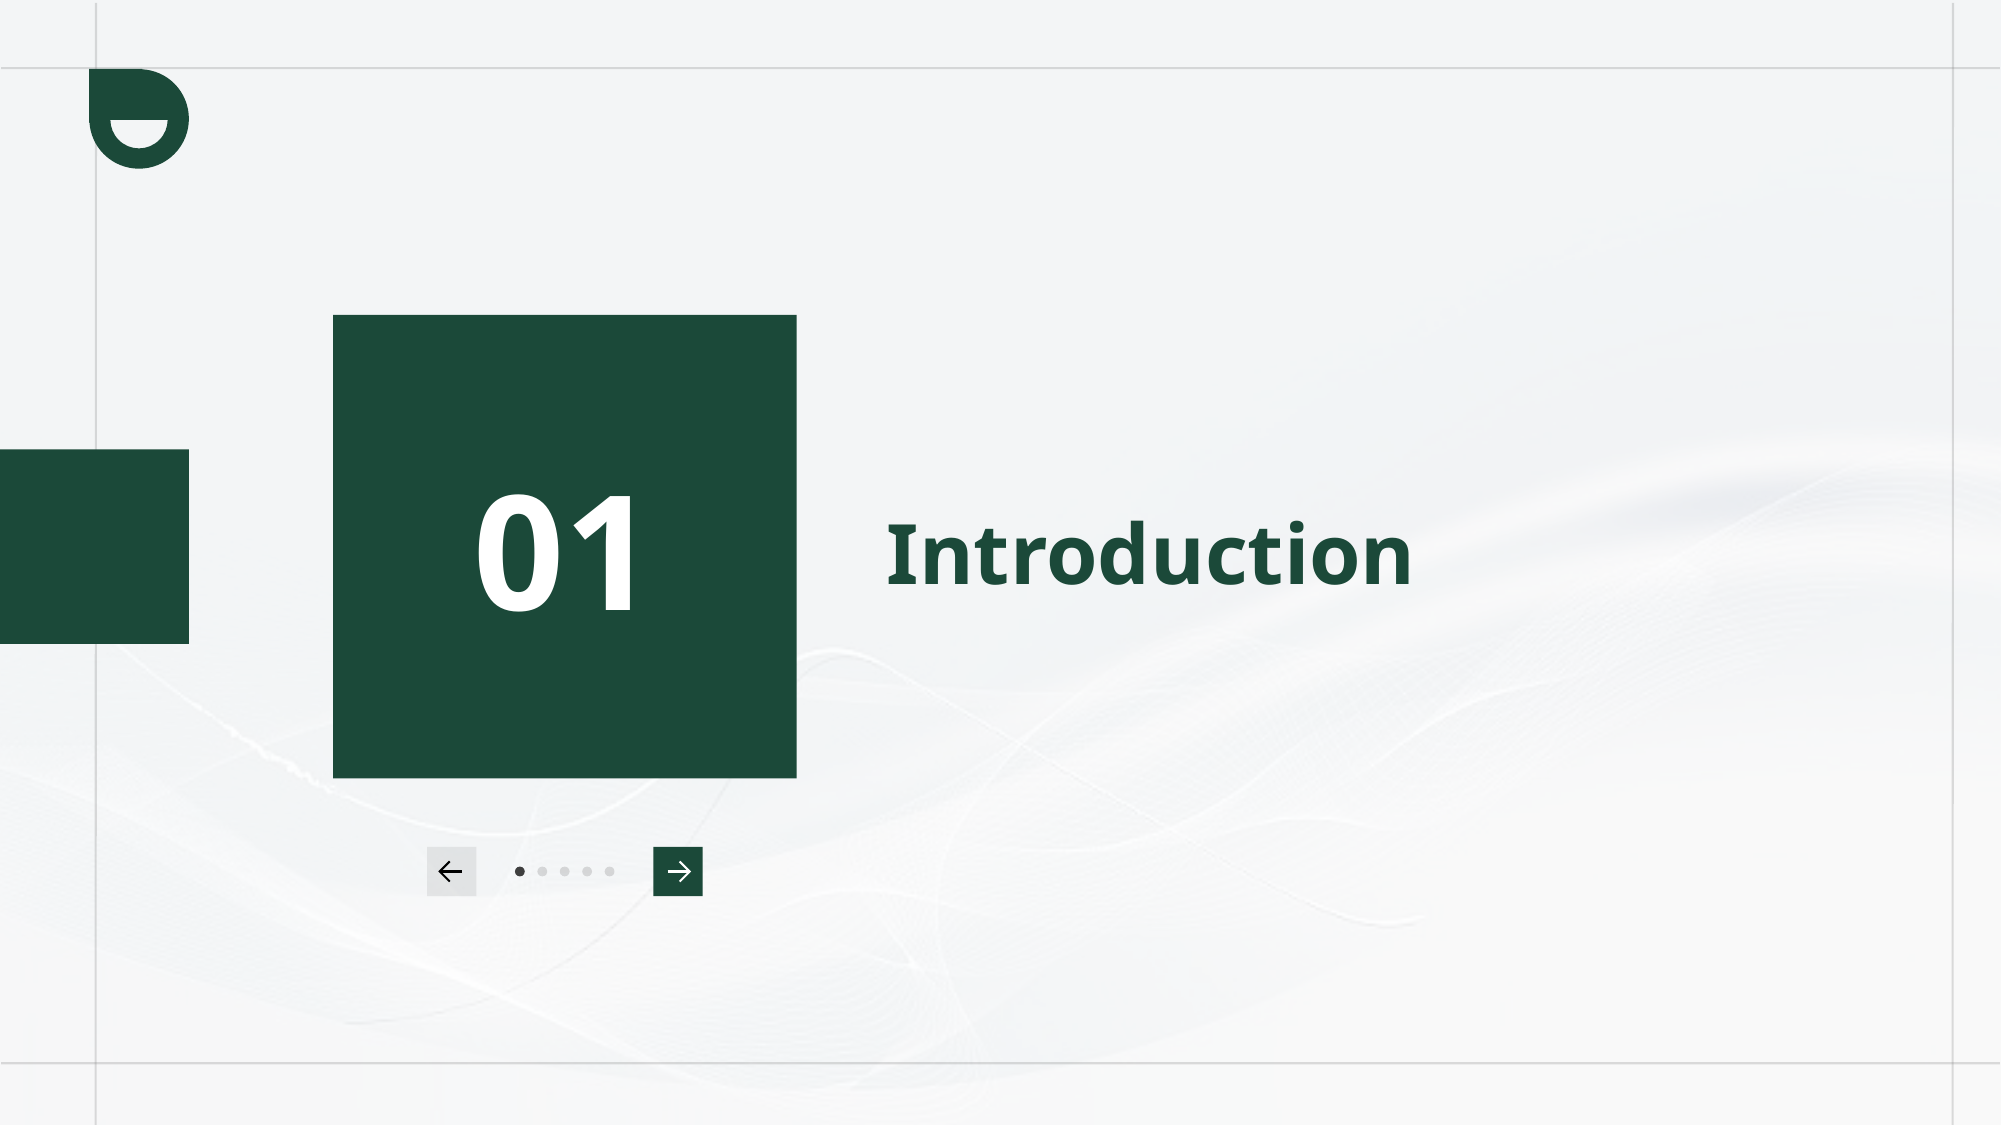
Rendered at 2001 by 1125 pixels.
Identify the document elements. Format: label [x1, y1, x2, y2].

text_box [0, 2, 2000, 1125]
text_box [426, 846, 703, 897]
